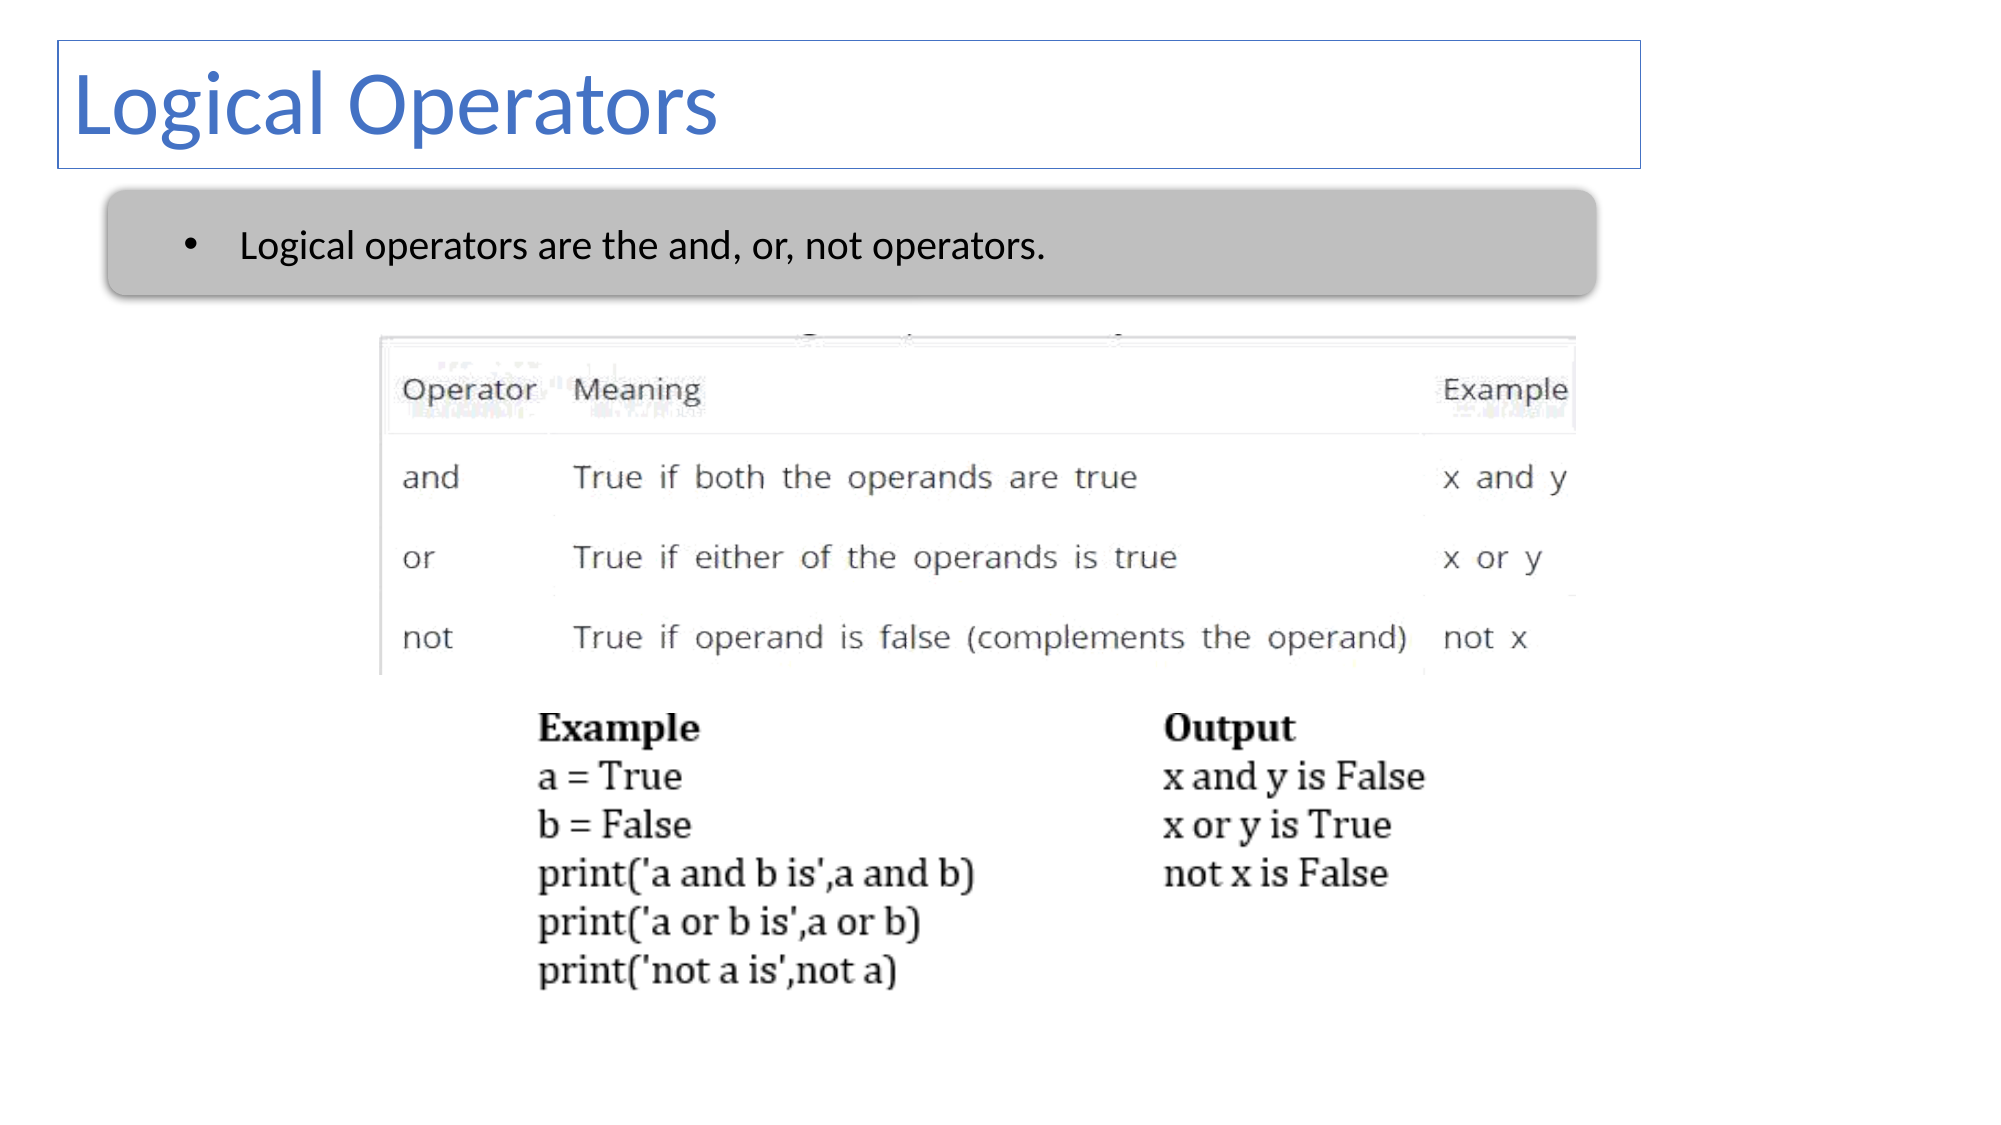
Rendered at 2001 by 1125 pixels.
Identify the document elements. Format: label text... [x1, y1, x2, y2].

title Logical Operators [58, 40, 1641, 169]
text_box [108, 190, 1597, 296]
picture [488, 712, 1464, 997]
picture [379, 334, 1576, 675]
